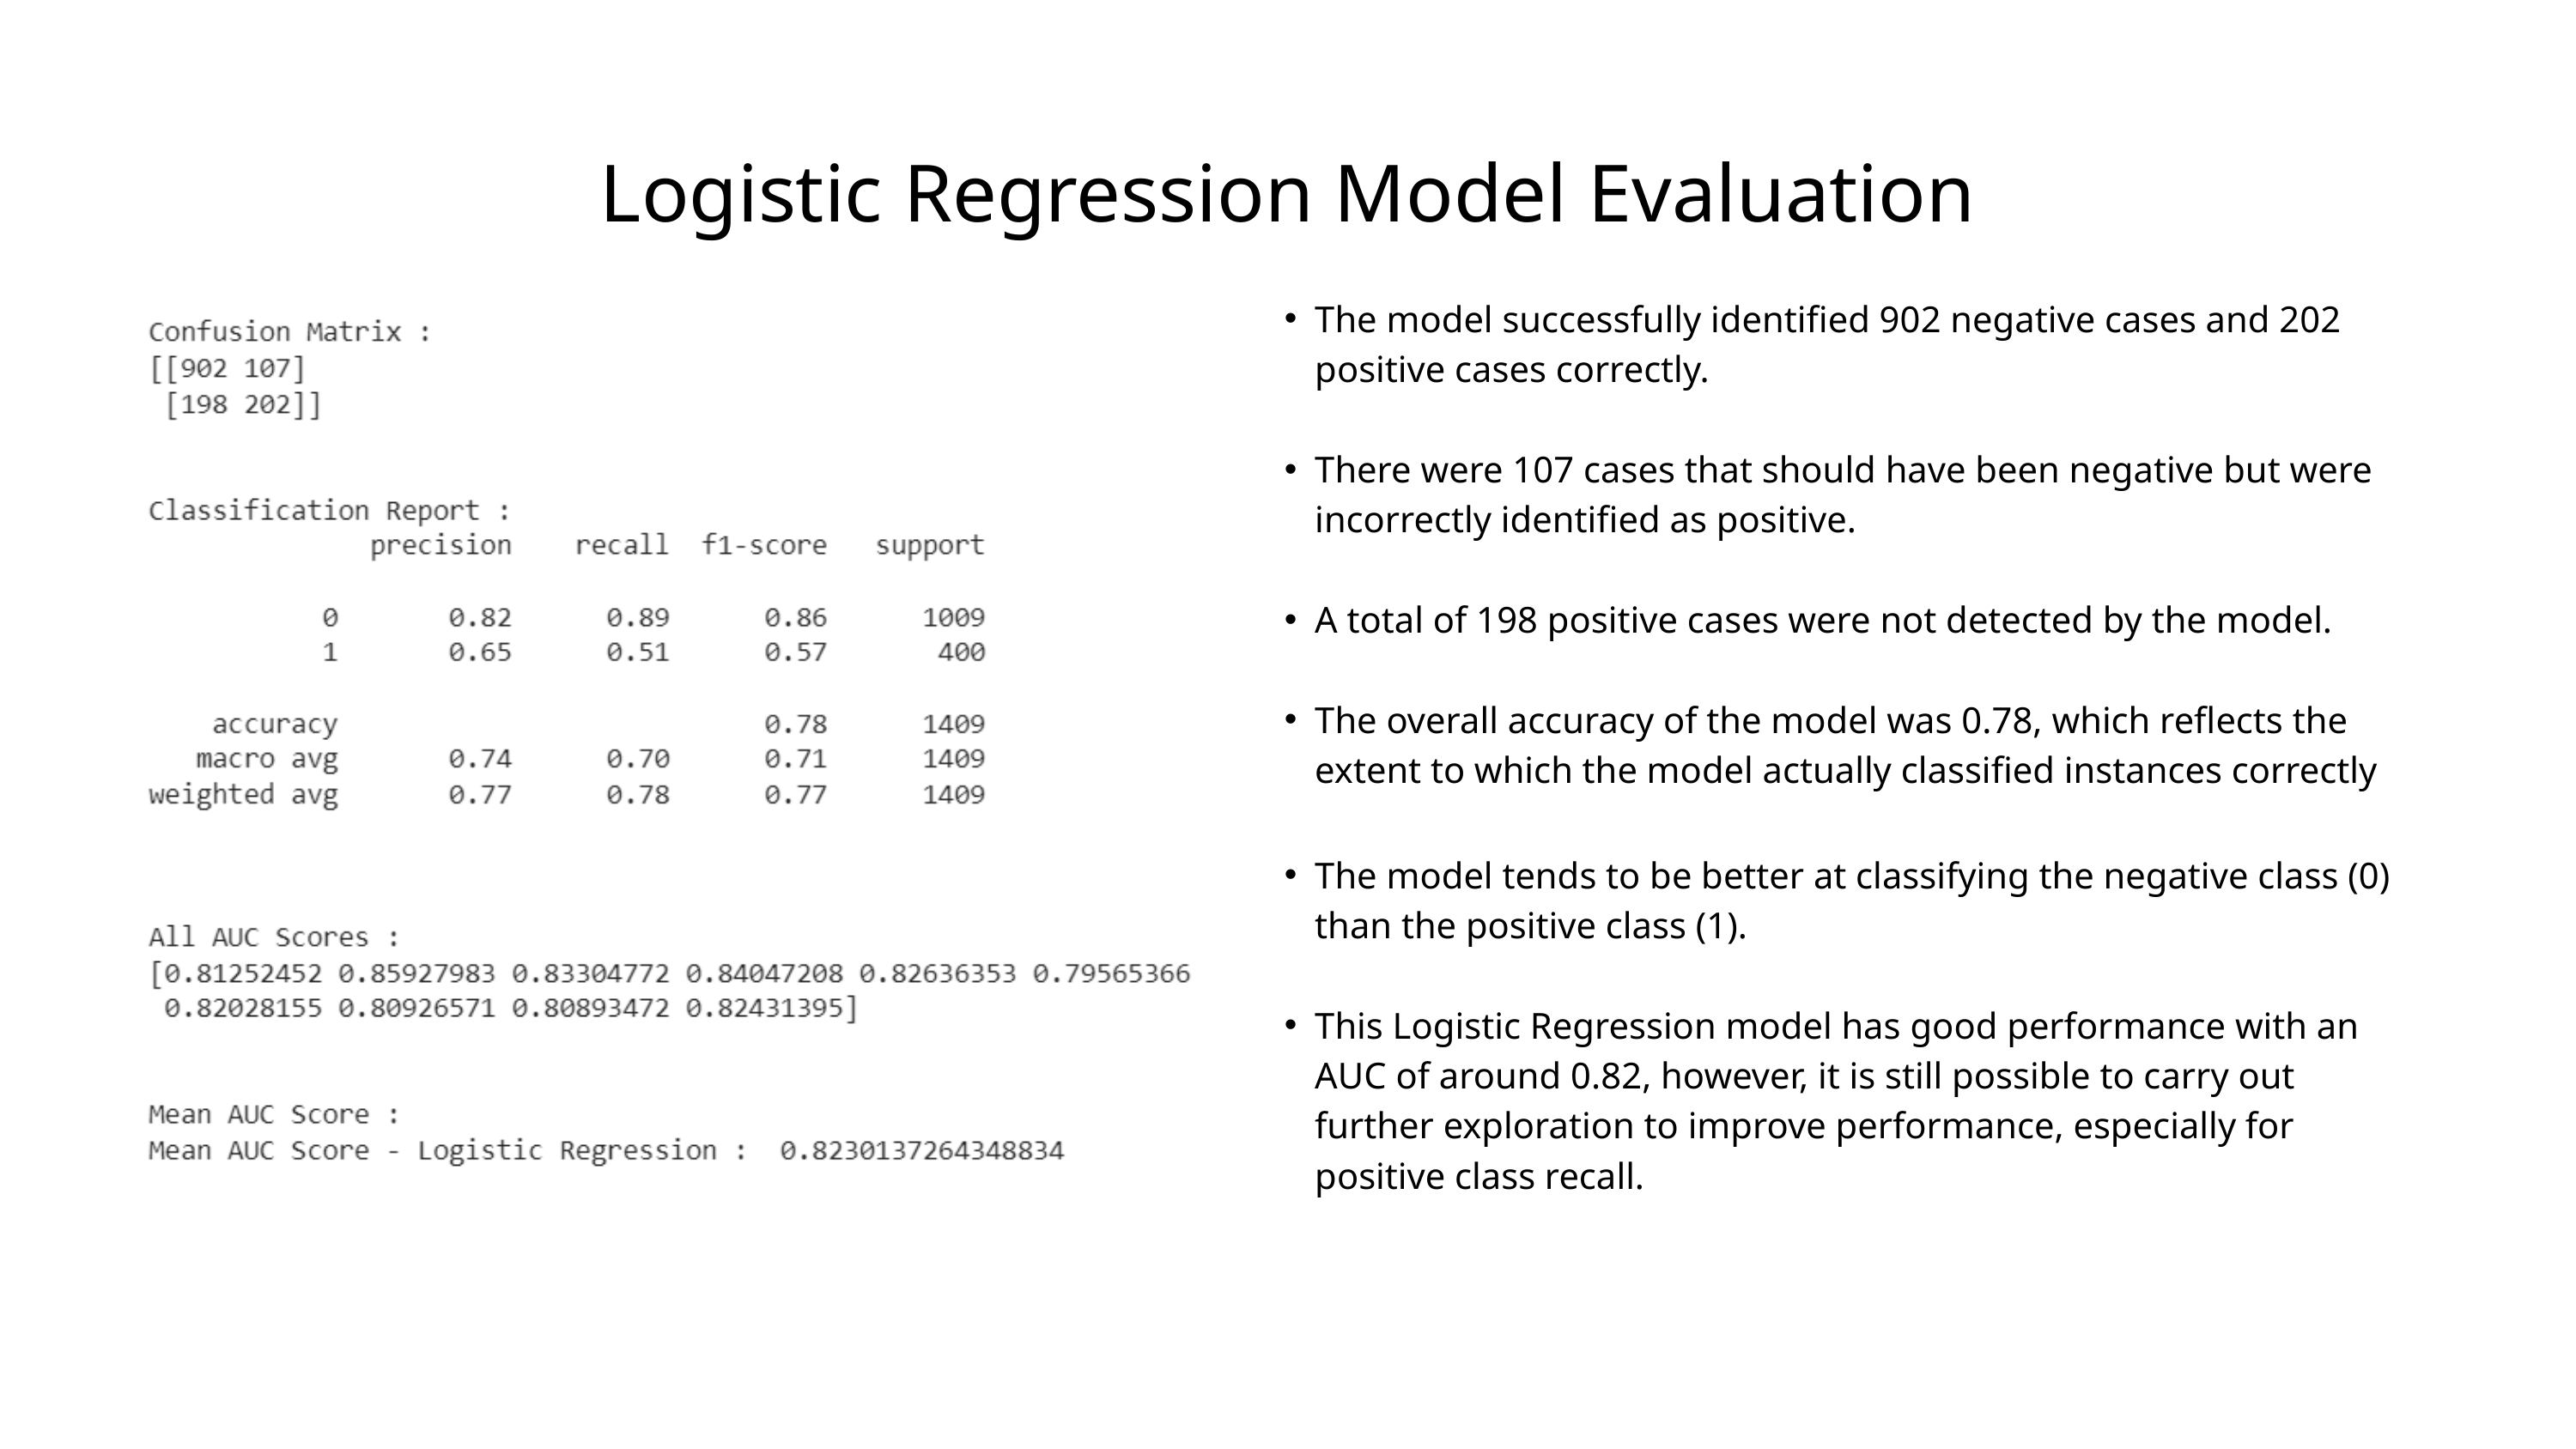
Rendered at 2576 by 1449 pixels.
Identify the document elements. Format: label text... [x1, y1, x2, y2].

text_box The model successfully identified 902 negative cases and 202 positive cases correctly. There were 107 cases that should have been negative but were incorrectly identified as positive. A total of 198 positive cases were not detected by the model. The overall accuracy of the model was 0.78, which reflects the extent to which the model actually classified instances correctly The model tends to be better at classifying the negative class (0) than the positive class (1). This Logistic Regression model has good performance with an AUC of around 0.82, however, it is still possible to carry out further exploration to improve performance, especially for positive class recall. [1254, 289, 2400, 1197]
text_box [144, 299, 1254, 1181]
text_box Logistic Regression Model Evaluation [435, 127, 2141, 239]
